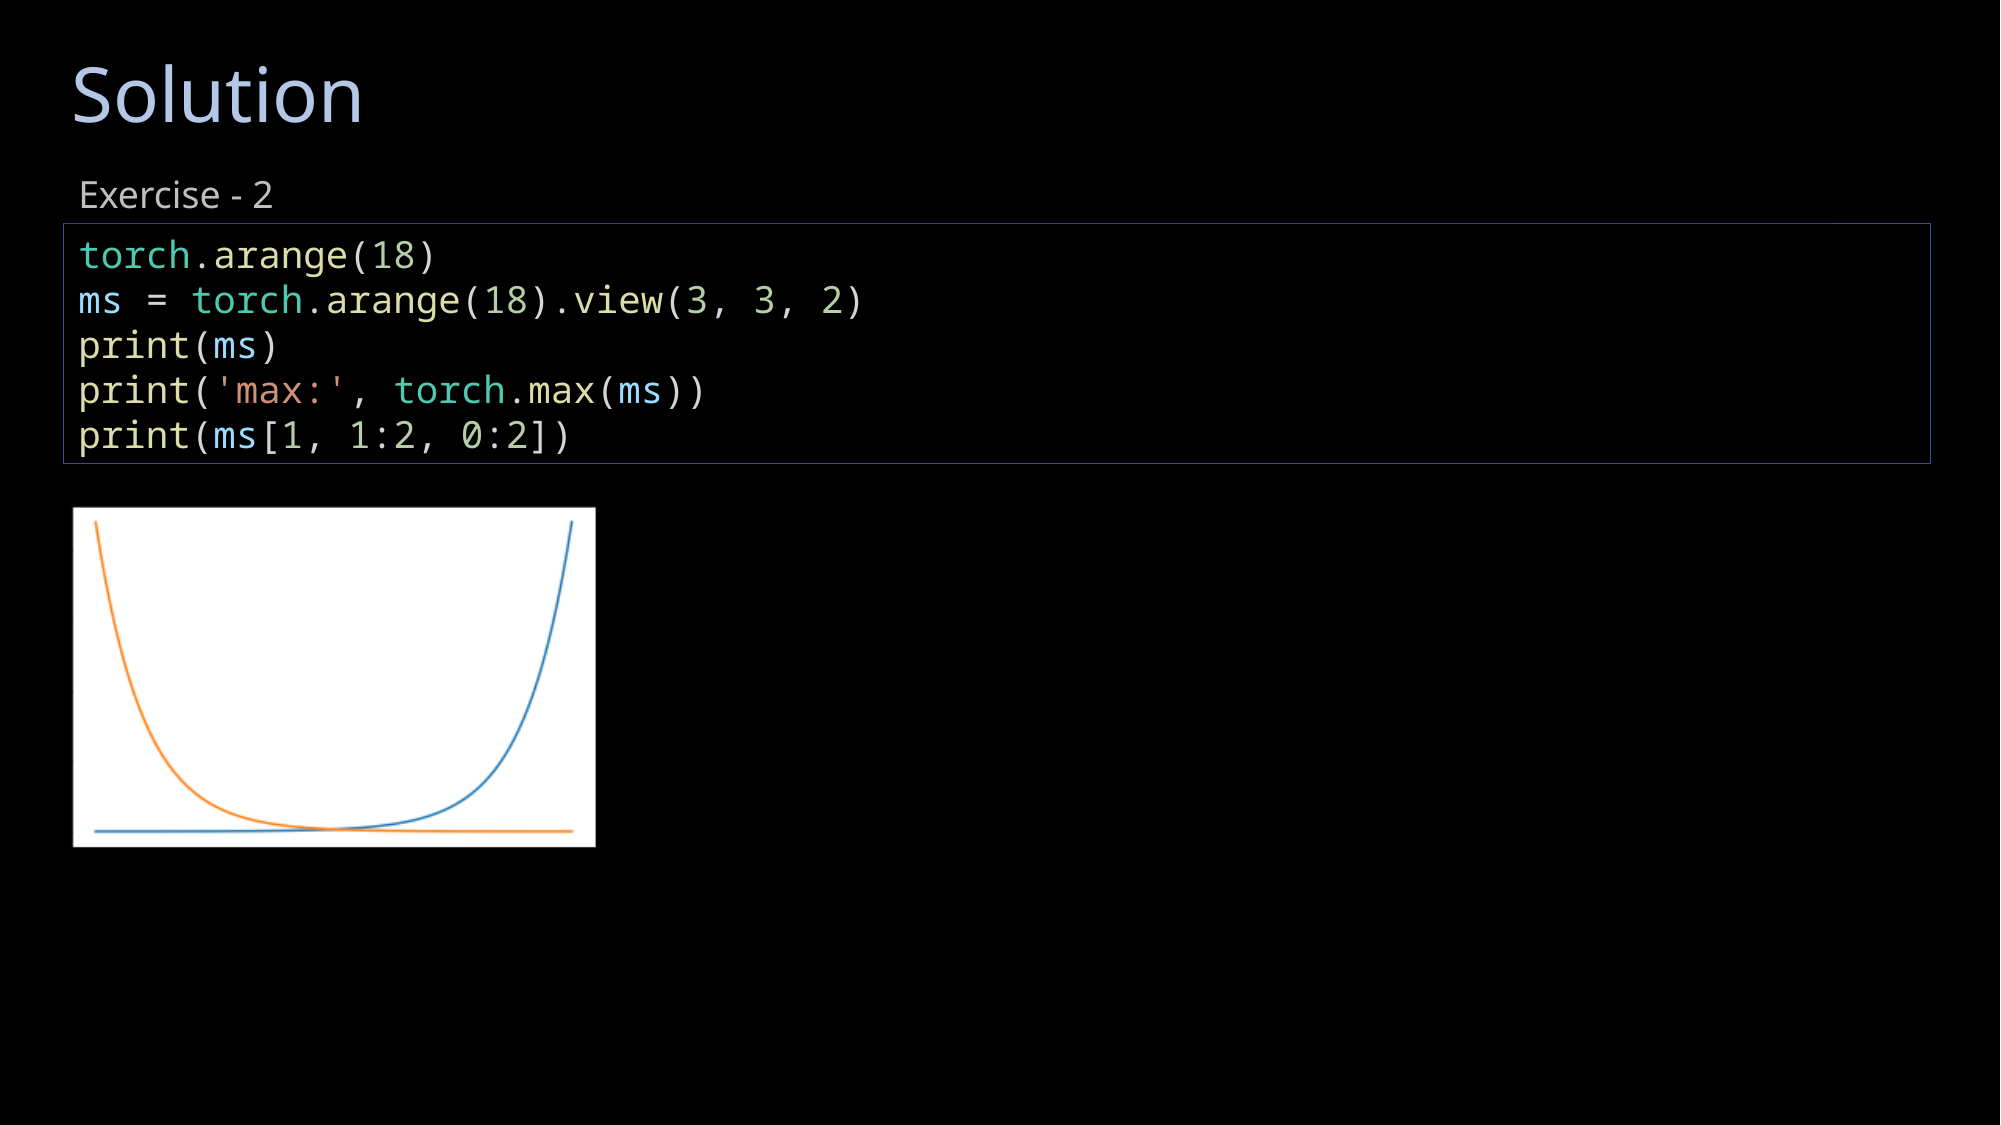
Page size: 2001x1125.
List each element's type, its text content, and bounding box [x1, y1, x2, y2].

title Solution [56, 48, 1839, 147]
picture [0, 497, 607, 885]
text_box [63, 163, 1931, 466]
